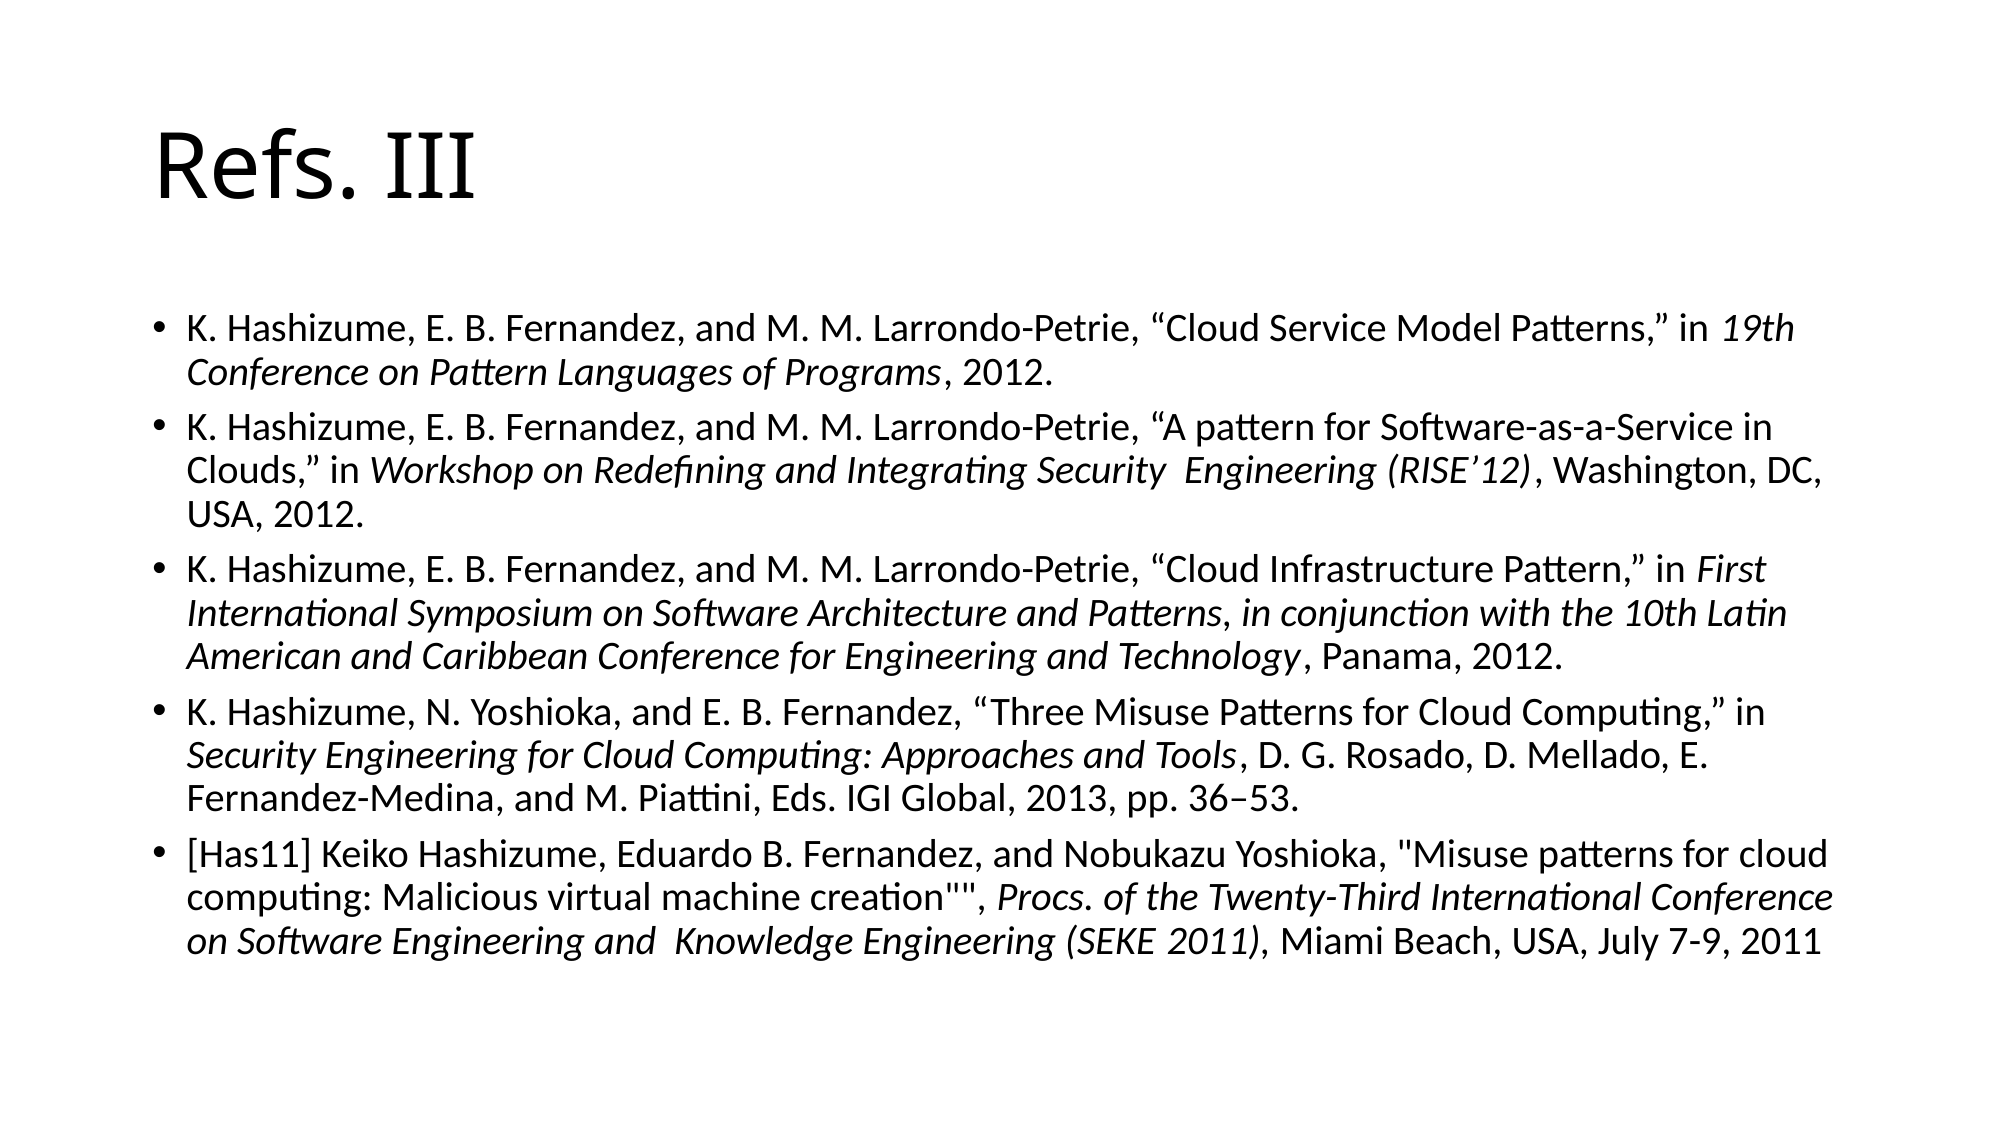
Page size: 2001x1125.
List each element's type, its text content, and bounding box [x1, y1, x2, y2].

title Refs. III [137, 59, 1863, 278]
list K. Hashizume, E. B. Fernandez, and M. M. Larrondo-Petrie, “Cloud Service Model Patterns,” in 19th Conference on Pattern Languages of Programs, 2012. K. Hashizume, E. B. Fernandez, and M. M. Larrondo-Petrie, “A pattern for Software-as-a-Service in Clouds,” in Workshop on Redefining and Integrating Security Engineering (RISE’12), Washington, DC, USA, 2012. K. Hashizume, E. B. Fernandez, and M. M. Larrondo-Petrie, “Cloud Infrastructure Pattern,” in First International Symposium on Software Architecture and Patterns, in conjunction with the 10th Latin American and Caribbean Conference for Engineering and Technology, Panama, 2012. K. Hashizume, N. Yoshioka, and E. B. Fernandez, “Three Misuse Patterns for Cloud Computing,” in Security Engineering for Cloud Computing: Approaches and Tools, D. G. Rosado, D. Mellado, E. Fernandez-Medina, and M. Piattini, Eds. IGI Global, 2013, pp. 36–53. [Has11] Keiko Hashizume, Eduardo B. Fernandez, and Nobukazu Yoshioka, "Misuse patterns for cloud computing: Malicious virtual machine creation"", Procs. of the Twenty-Third International Conference on Software Engineering and Knowledge Engineering (SEKE 2011), Miami Beach, USA, July 7-9, 2011 [137, 299, 1863, 1014]
